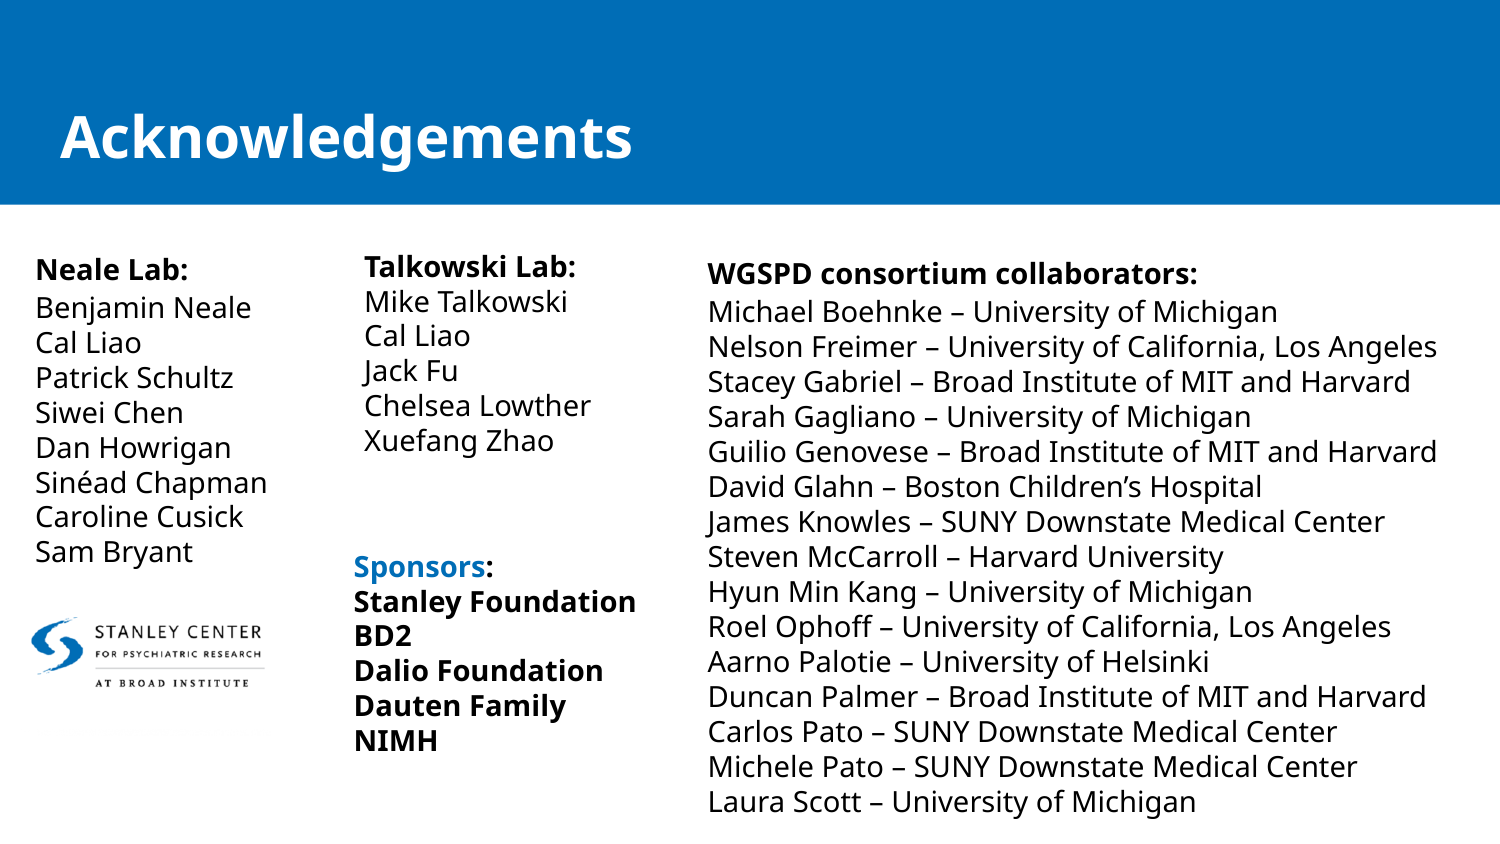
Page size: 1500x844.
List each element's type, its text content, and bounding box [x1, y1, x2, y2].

picture [19, 566, 272, 737]
text_box Talkowski Lab: Mike Talkowski Cal Liao Jack Fu Chelsea Lowther Xuefang Zhao [349, 205, 693, 500]
text_box Neale Lab: Benjamin Neale Cal Liao Patrick Schultz Siwei Chen Dan Howrigan Sinéad Chapman Caroline Cusick Sam Bryant [20, 226, 339, 647]
text_box Sponsors: Stanley Foundation BD2 Dalio Foundation Dauten Family NIMH [338, 505, 683, 800]
title Acknowledgements [45, 40, 1455, 186]
text_box WGSPD consortium collaborators: Michael Boehnke – University of Michigan Nelson Freimer – University of California, Los Angeles Stacey Gabriel – Broad Institute of MIT and Harvard Sarah Gagliano – University of Michigan Guilio Genovese – Broad Institute of MIT and Harvard David Glahn – Boston Children’s Hospital James Knowles – SUNY Downstate Medical Center Steven McCarroll – Harvard University Hyun Min Kang – University of Michigan Roel Ophoff – University of California, Los Angeles Aarno Palotie – University of Helsinki Duncan Palmer – Broad Institute of MIT and Harvard Carlos Pato – SUNY Downstate Medical Center Michele Pato – SUNY Downstate Medical Center Laura Scott – University of Michigan [692, 230, 1480, 844]
